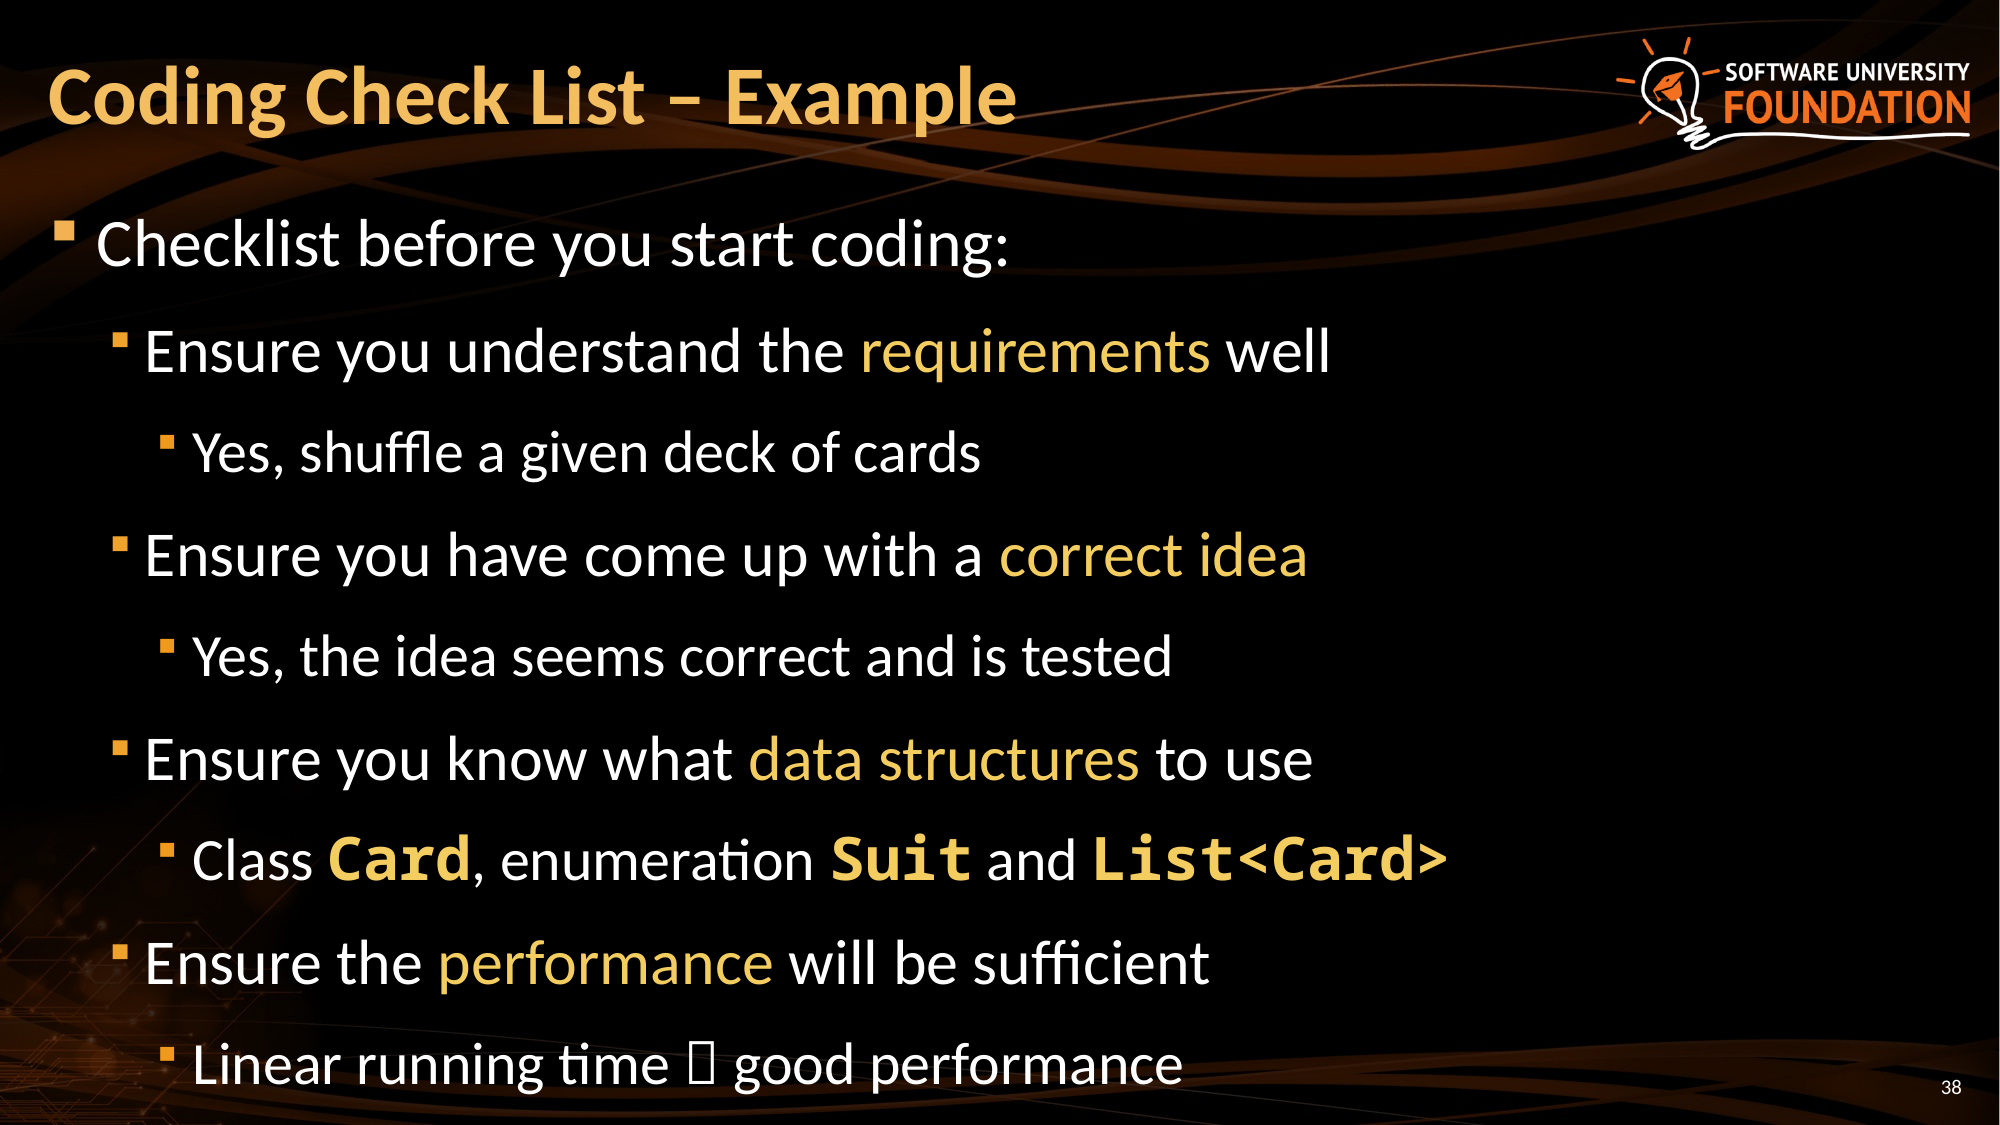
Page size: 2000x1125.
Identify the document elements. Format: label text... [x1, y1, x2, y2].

list Checklist before you start coding: Ensure you understand the requirements well Yes, shuffle a given deck of cards Ensure you have come up with a correct idea Yes, the idea seems correct and is tested Ensure you know what data structures to use Class Card, enumeration Suit and List<Card> Ensure the performance will be sufficient Linear running time  good performance [31, 188, 1968, 1103]
title Coding Check List – Example [30, 6, 1602, 189]
picture [0, 0, 2000, 1125]
